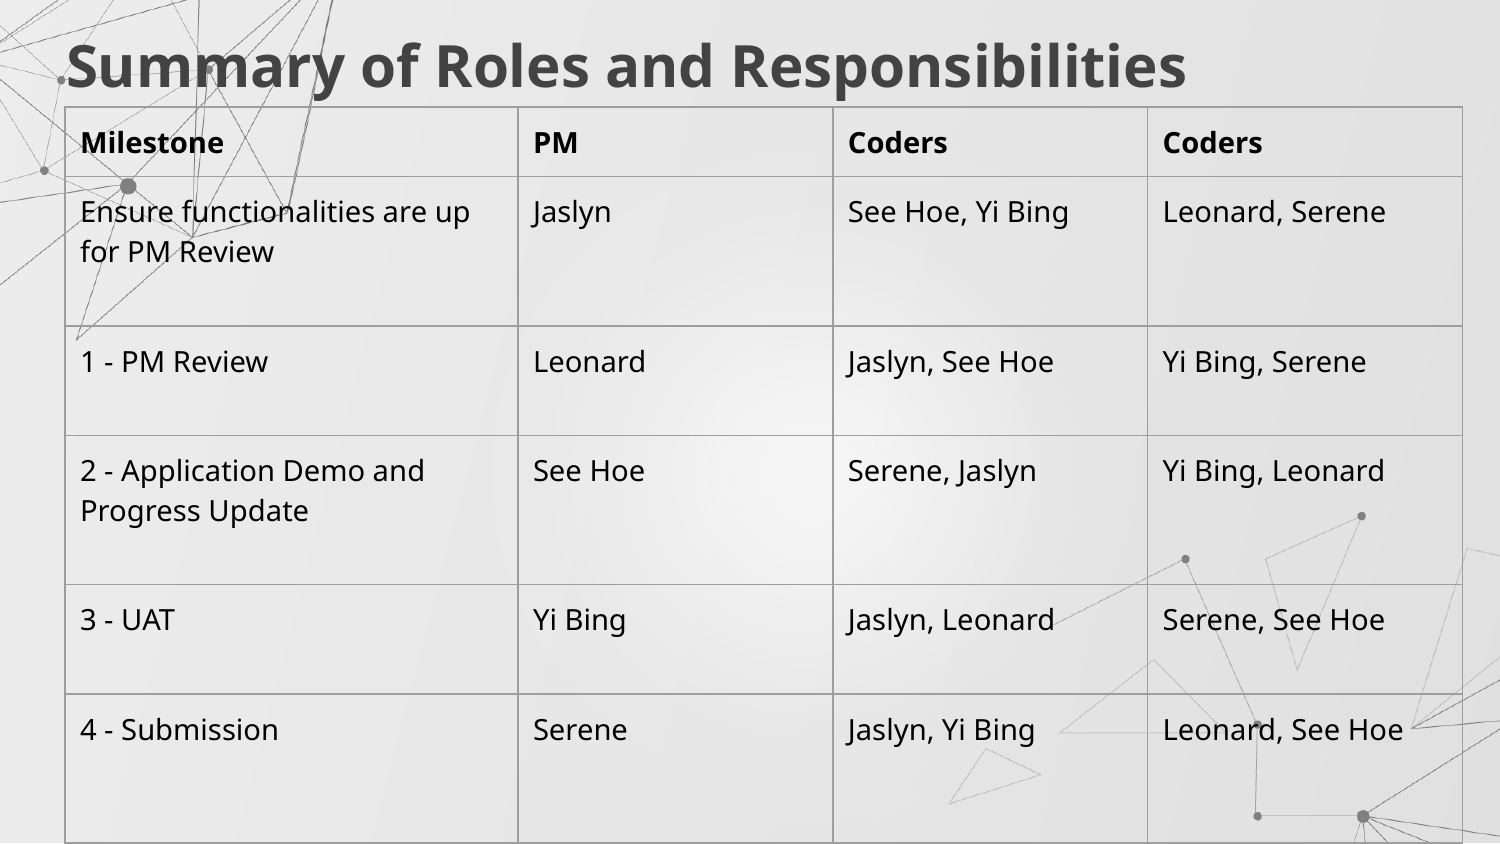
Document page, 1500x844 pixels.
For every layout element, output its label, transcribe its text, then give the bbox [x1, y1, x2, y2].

table_cell Serene, Jaslyn [834, 436, 1147, 584]
table_header Milestone [66, 108, 517, 176]
table_cell Jaslyn [519, 177, 832, 325]
table_header Coders [1148, 108, 1462, 176]
table_cell See Hoe [519, 436, 832, 584]
table_cell Serene [519, 695, 832, 842]
title Summary of Roles and Responsibilities [51, 13, 1449, 117]
table_cell Serene, See Hoe [1148, 585, 1462, 693]
table_cell Jaslyn, See Hoe [834, 327, 1147, 435]
table_cell Yi Bing [519, 585, 832, 693]
table_cell Ensure functionalities are up for PM Review [66, 177, 517, 325]
picture [0, 0, 1500, 844]
table_cell See Hoe, Yi Bing [834, 177, 1147, 325]
table_cell Jaslyn, Leonard [834, 585, 1147, 693]
table_cell Yi Bing, Serene [1148, 327, 1462, 435]
table_cell 1 - PM Review [66, 327, 517, 435]
table_cell Leonard [519, 327, 832, 435]
table_cell Leonard, See Hoe [1148, 695, 1462, 842]
table_cell Leonard, Serene [1148, 177, 1462, 325]
table_header Coders [834, 108, 1147, 176]
table_cell 3 - UAT [66, 585, 517, 693]
table_cell 4 - Submission [66, 695, 517, 842]
table_cell Yi Bing, Leonard [1148, 436, 1462, 584]
table_cell 2 - Application Demo and Progress Update [66, 436, 517, 584]
table_cell Jaslyn, Yi Bing [834, 695, 1147, 842]
table_header PM [519, 108, 832, 176]
